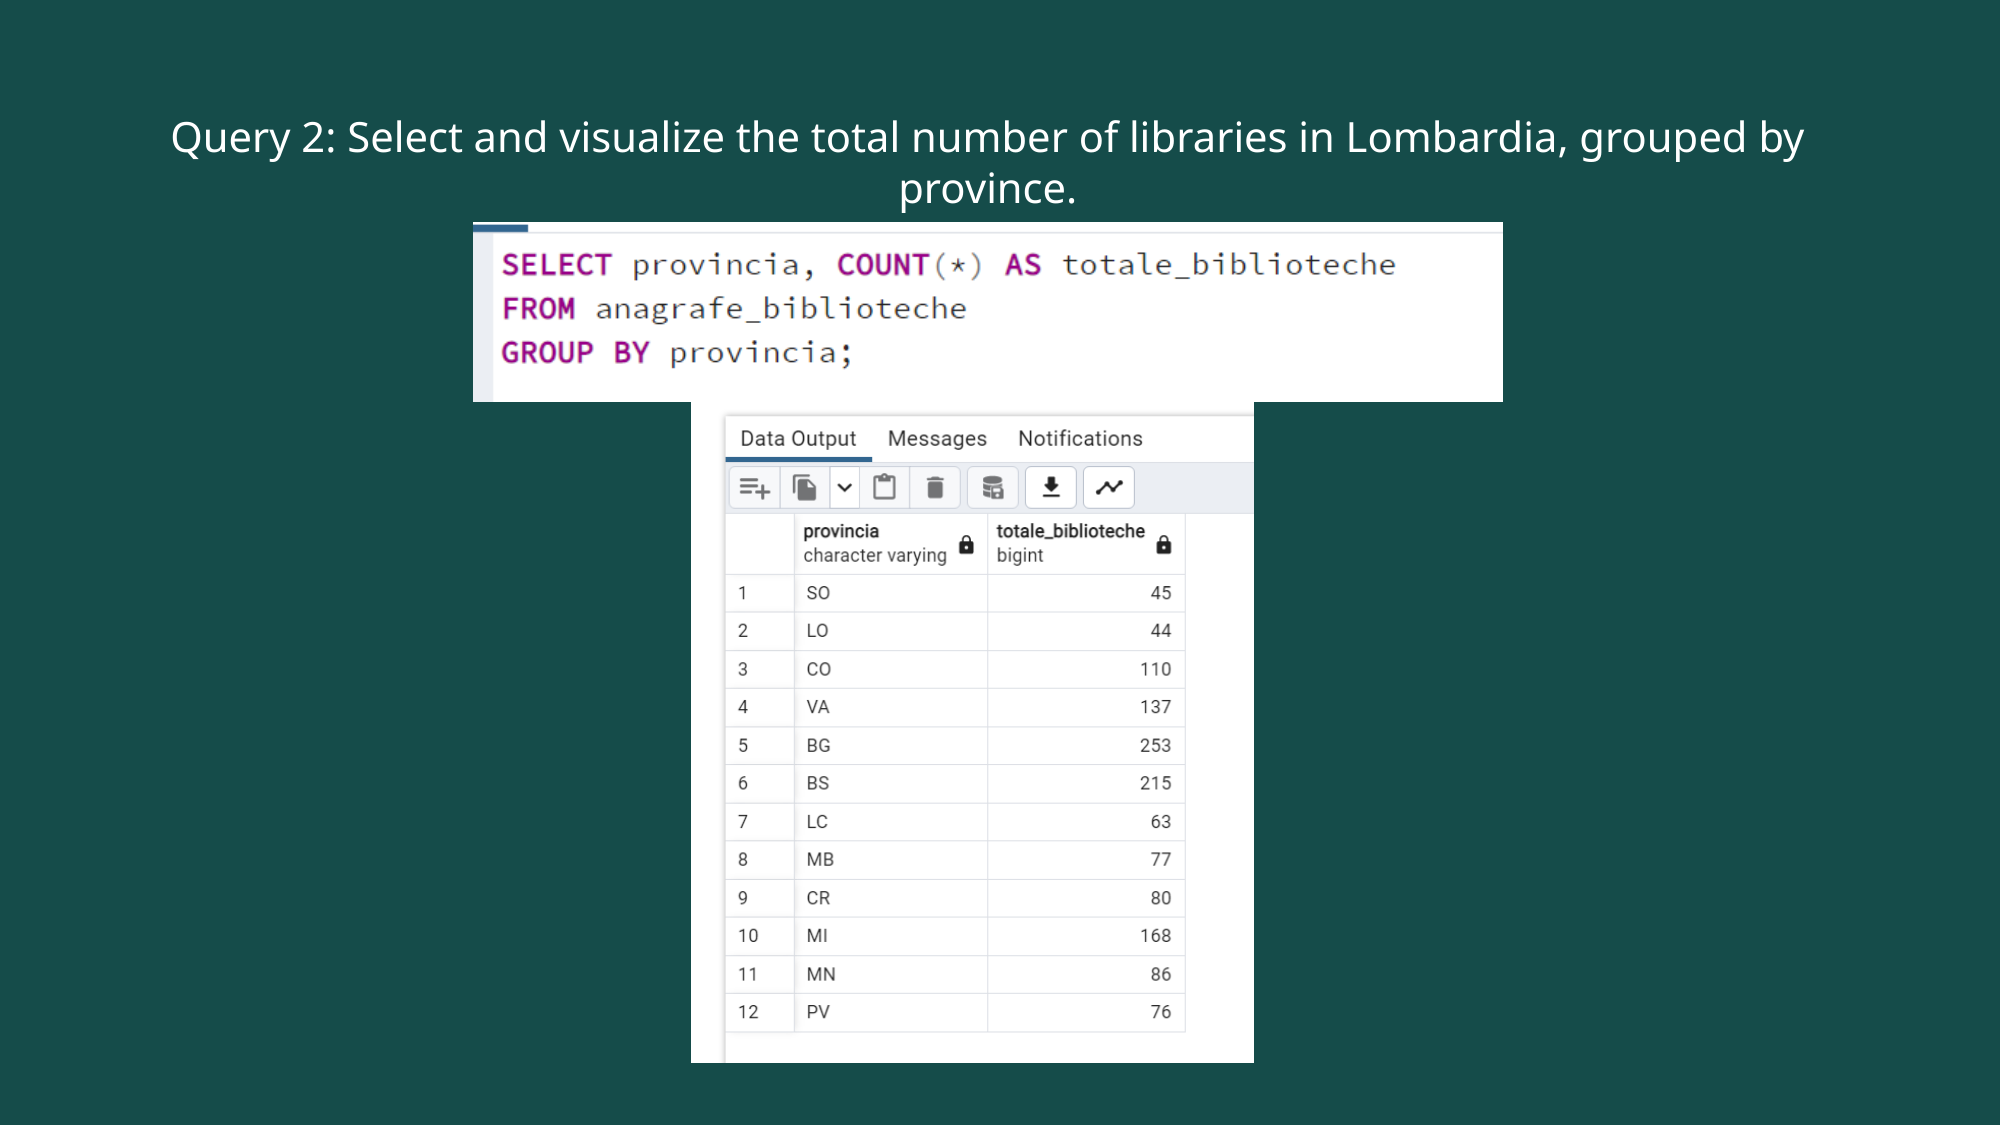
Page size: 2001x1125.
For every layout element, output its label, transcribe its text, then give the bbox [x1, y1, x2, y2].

title Query 2: Select and visualize the total number of libraries in Lombardia, grouped by province. [107, 111, 1868, 354]
picture [691, 401, 1254, 1063]
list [473, 222, 1503, 402]
